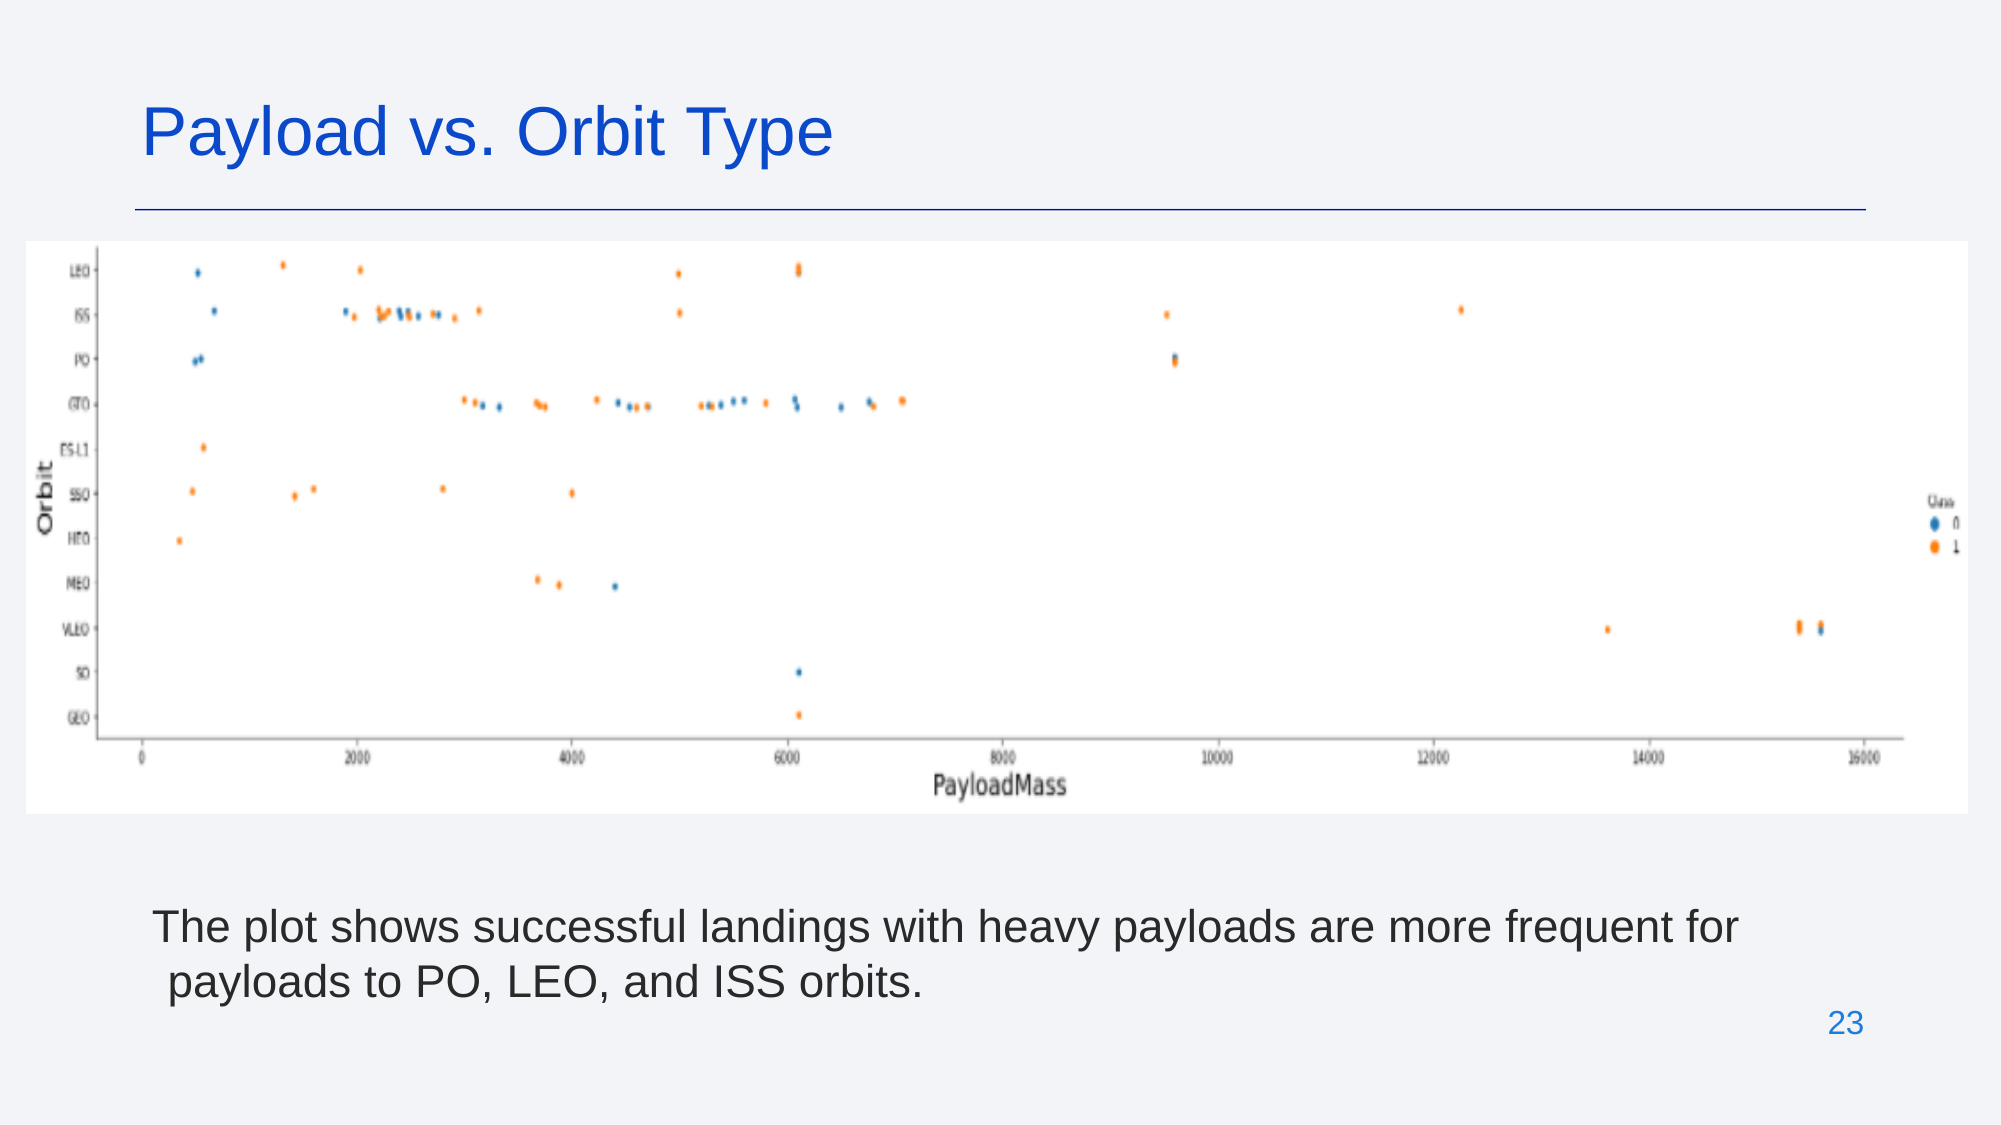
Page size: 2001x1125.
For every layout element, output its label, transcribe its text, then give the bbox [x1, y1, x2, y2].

text_box The plot shows successful landings with heavy payloads are more frequent for payloads to PO, LEO, and ISS orbits. [112, 889, 1866, 1033]
picture [0, 0, 2001, 1125]
text_box Payload vs. Orbit Type [126, 88, 1852, 179]
slide_number 23 [1429, 988, 1880, 1055]
